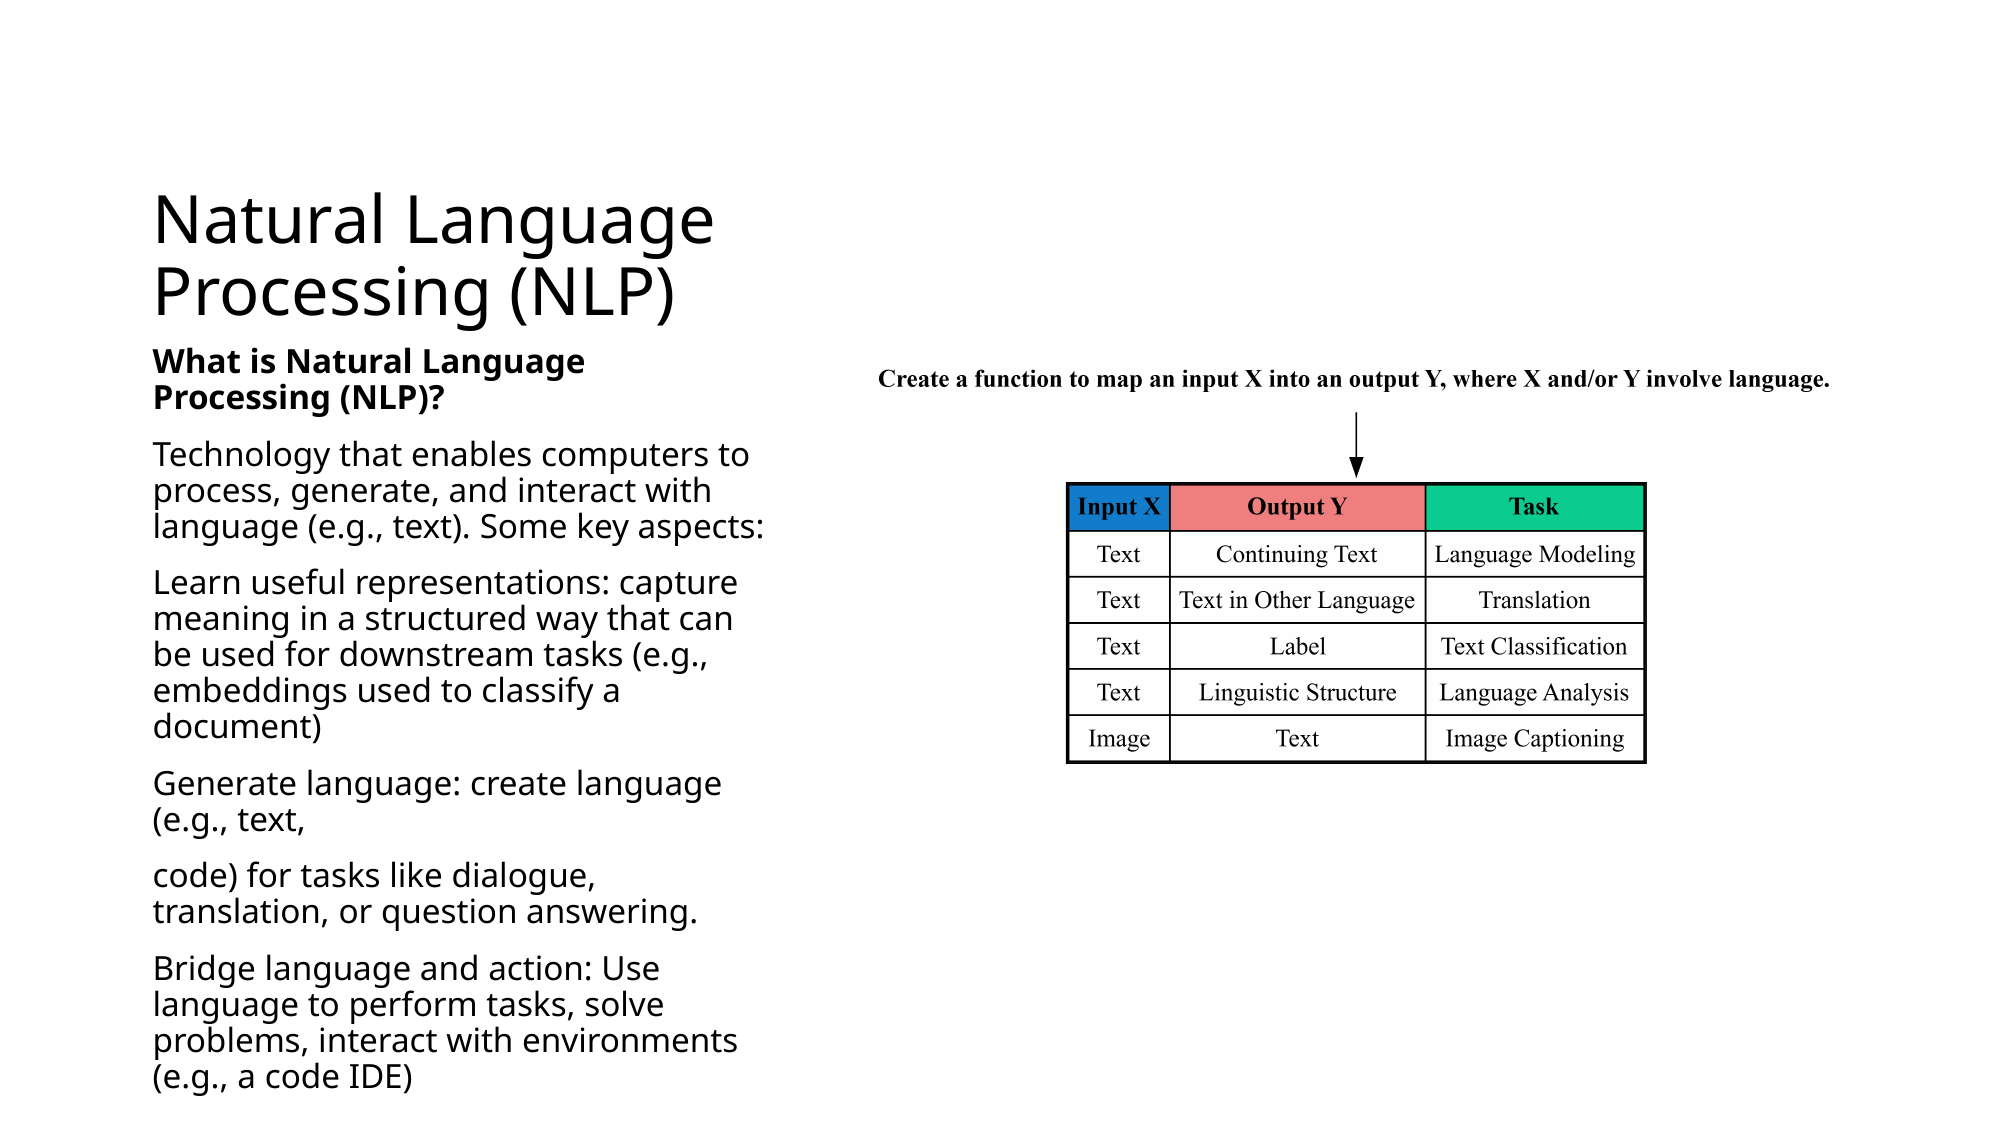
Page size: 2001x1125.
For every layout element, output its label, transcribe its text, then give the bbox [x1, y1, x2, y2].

list What is Natural Language Processing (NLP)? Technology that enables computers to process, generate, and interact with language (e.g., text). Some key aspects: Learn useful representations: capture meaning in a structured way that can be used for downstream tasks (e.g., embeddings used to classify a document) Generate language: create language (e.g., text, code) for tasks like dialogue, translation, or question answering. Bridge language and action: Use language to perform tasks, solve problems, interact with environments (e.g., a code IDE) General NLP Framework [137, 337, 783, 963]
title Natural Language Processing (NLP) [137, 75, 783, 337]
picture [849, 341, 1863, 778]
